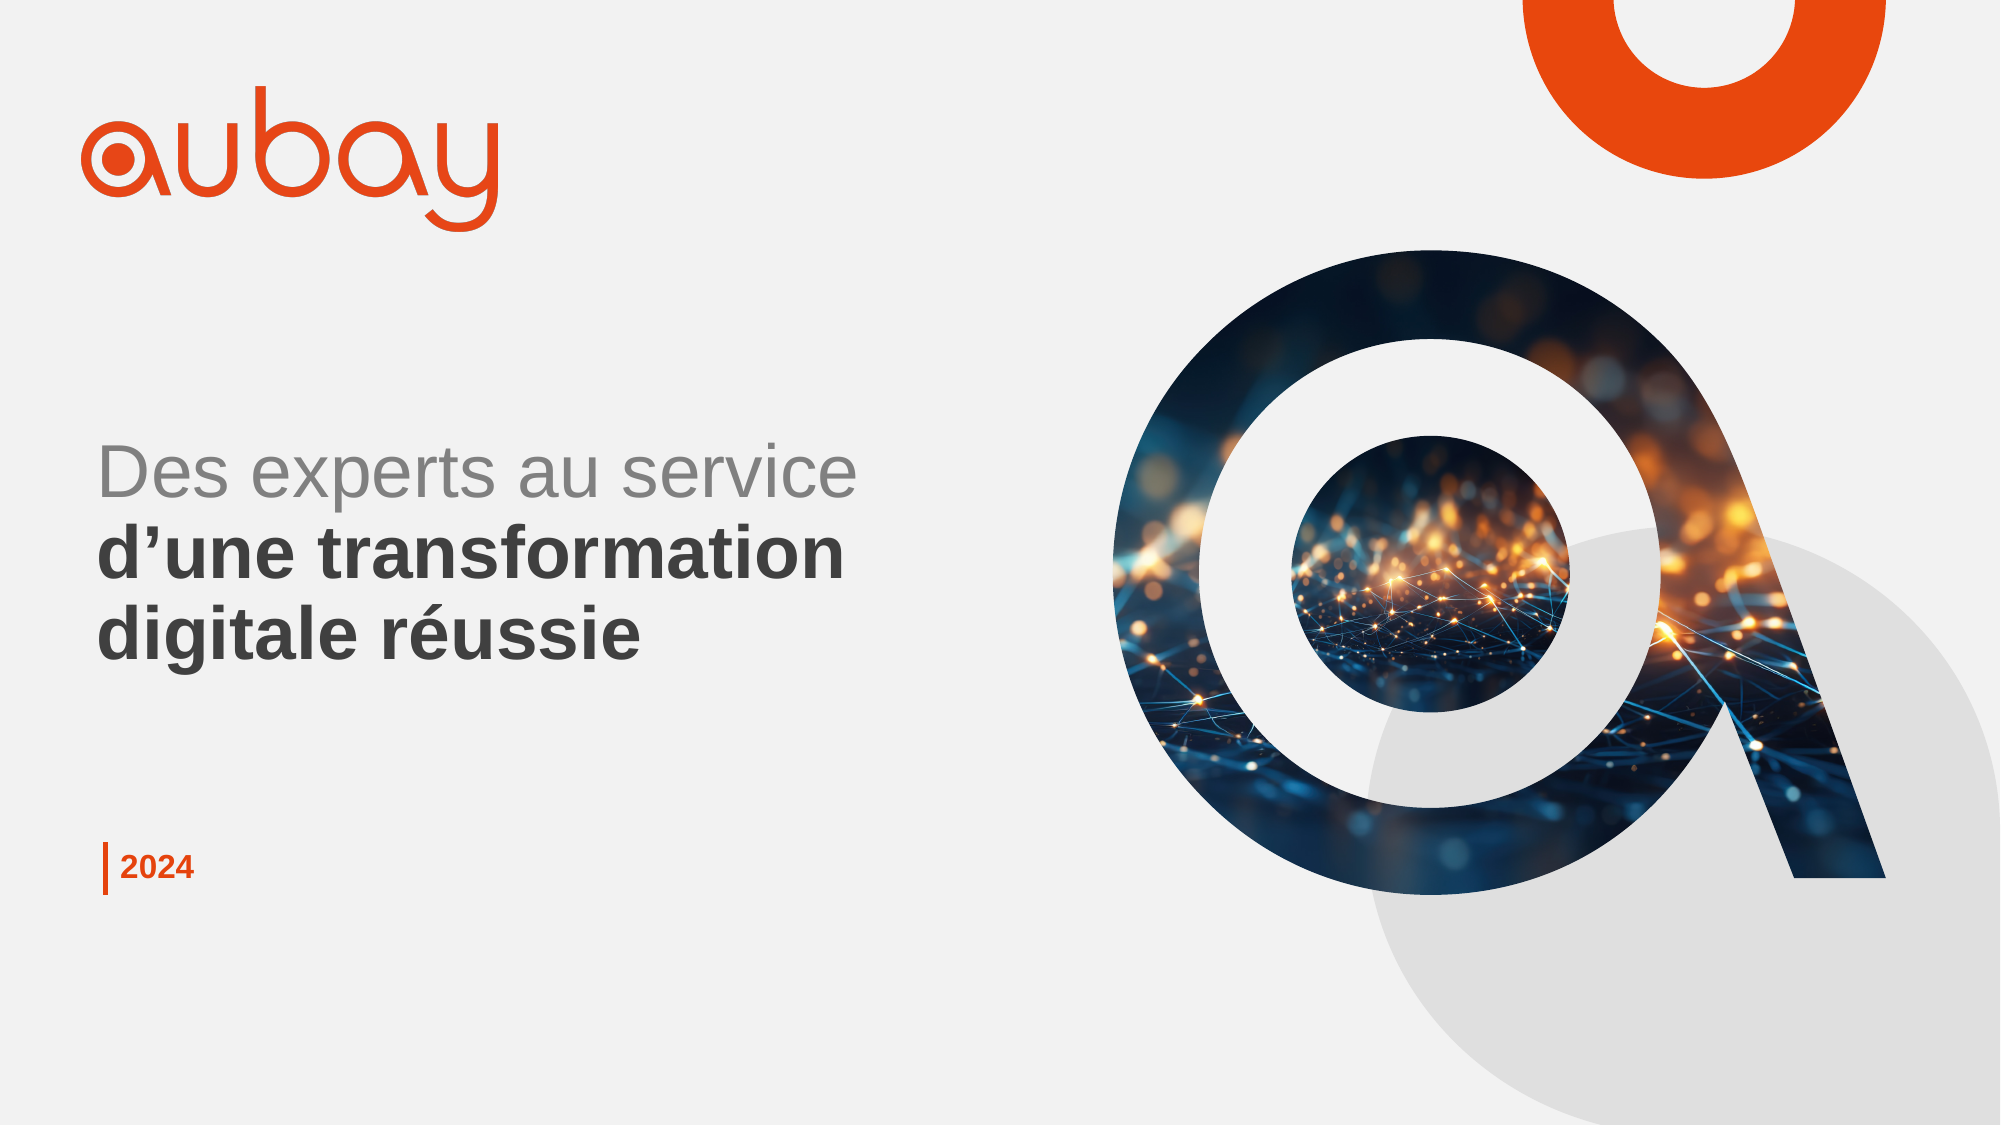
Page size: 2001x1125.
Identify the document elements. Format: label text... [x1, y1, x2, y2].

picture [1112, 250, 1886, 895]
list 2024 [108, 842, 962, 895]
picture [81, 86, 498, 232]
list Des experts au service d’une transformation digitale réussie [81, 425, 1065, 700]
